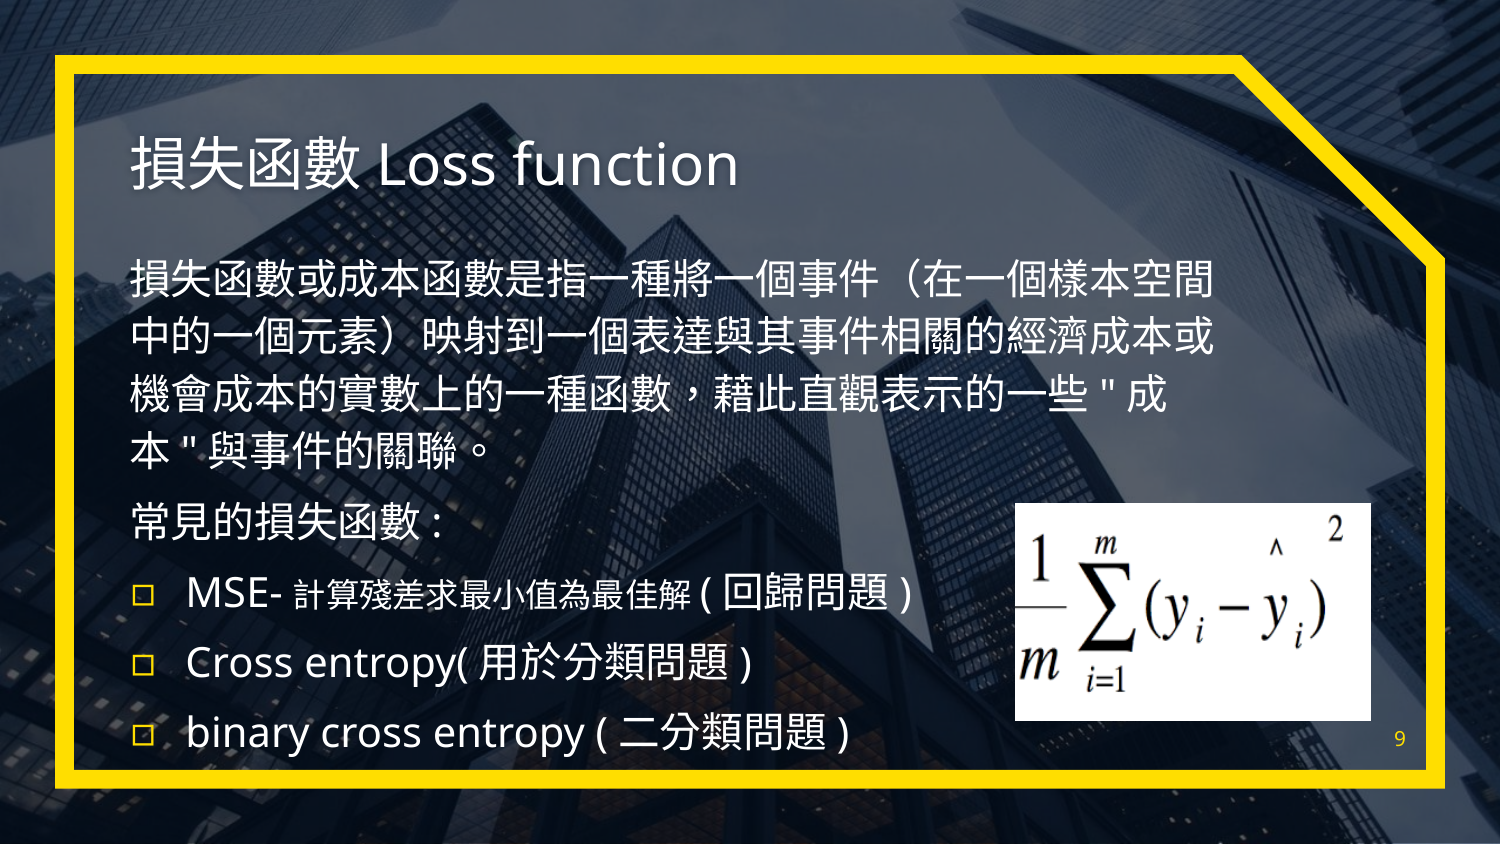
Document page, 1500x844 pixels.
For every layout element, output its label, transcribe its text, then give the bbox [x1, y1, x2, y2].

picture [0, 0, 1500, 844]
list 損失函數或成本函數是指一種將一個事件（在一個樣本空間中的一個元素）映射到一個表達與其事件相關的經濟成本或機會成本的實數上的一種函數，藉此直觀表示的一些"成本"與事件的關聯。 常見的損失函數: MSE-計算殘差求最小值為最佳解(回歸問題) Cross entropy(用於分類問題) binary cross entropy (二分類問題) [129, 245, 1232, 791]
title 損失函數Loss function [129, 117, 1232, 197]
slide_number 9 [1366, 711, 1406, 755]
